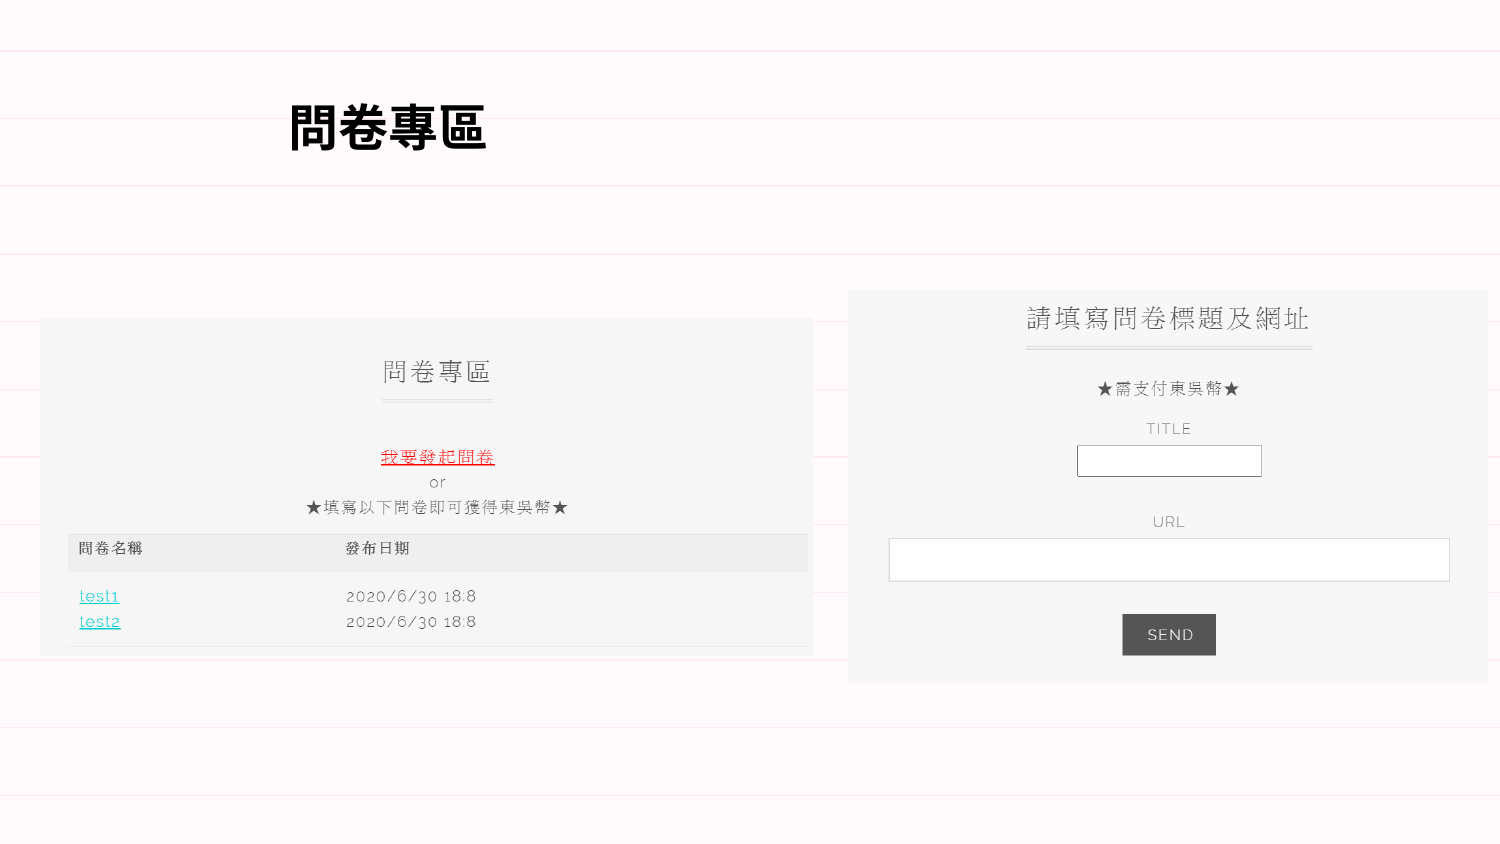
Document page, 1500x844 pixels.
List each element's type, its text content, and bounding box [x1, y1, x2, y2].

text_box 問卷專區 [69, 43, 708, 232]
picture [847, 290, 1488, 684]
picture [40, 318, 813, 656]
